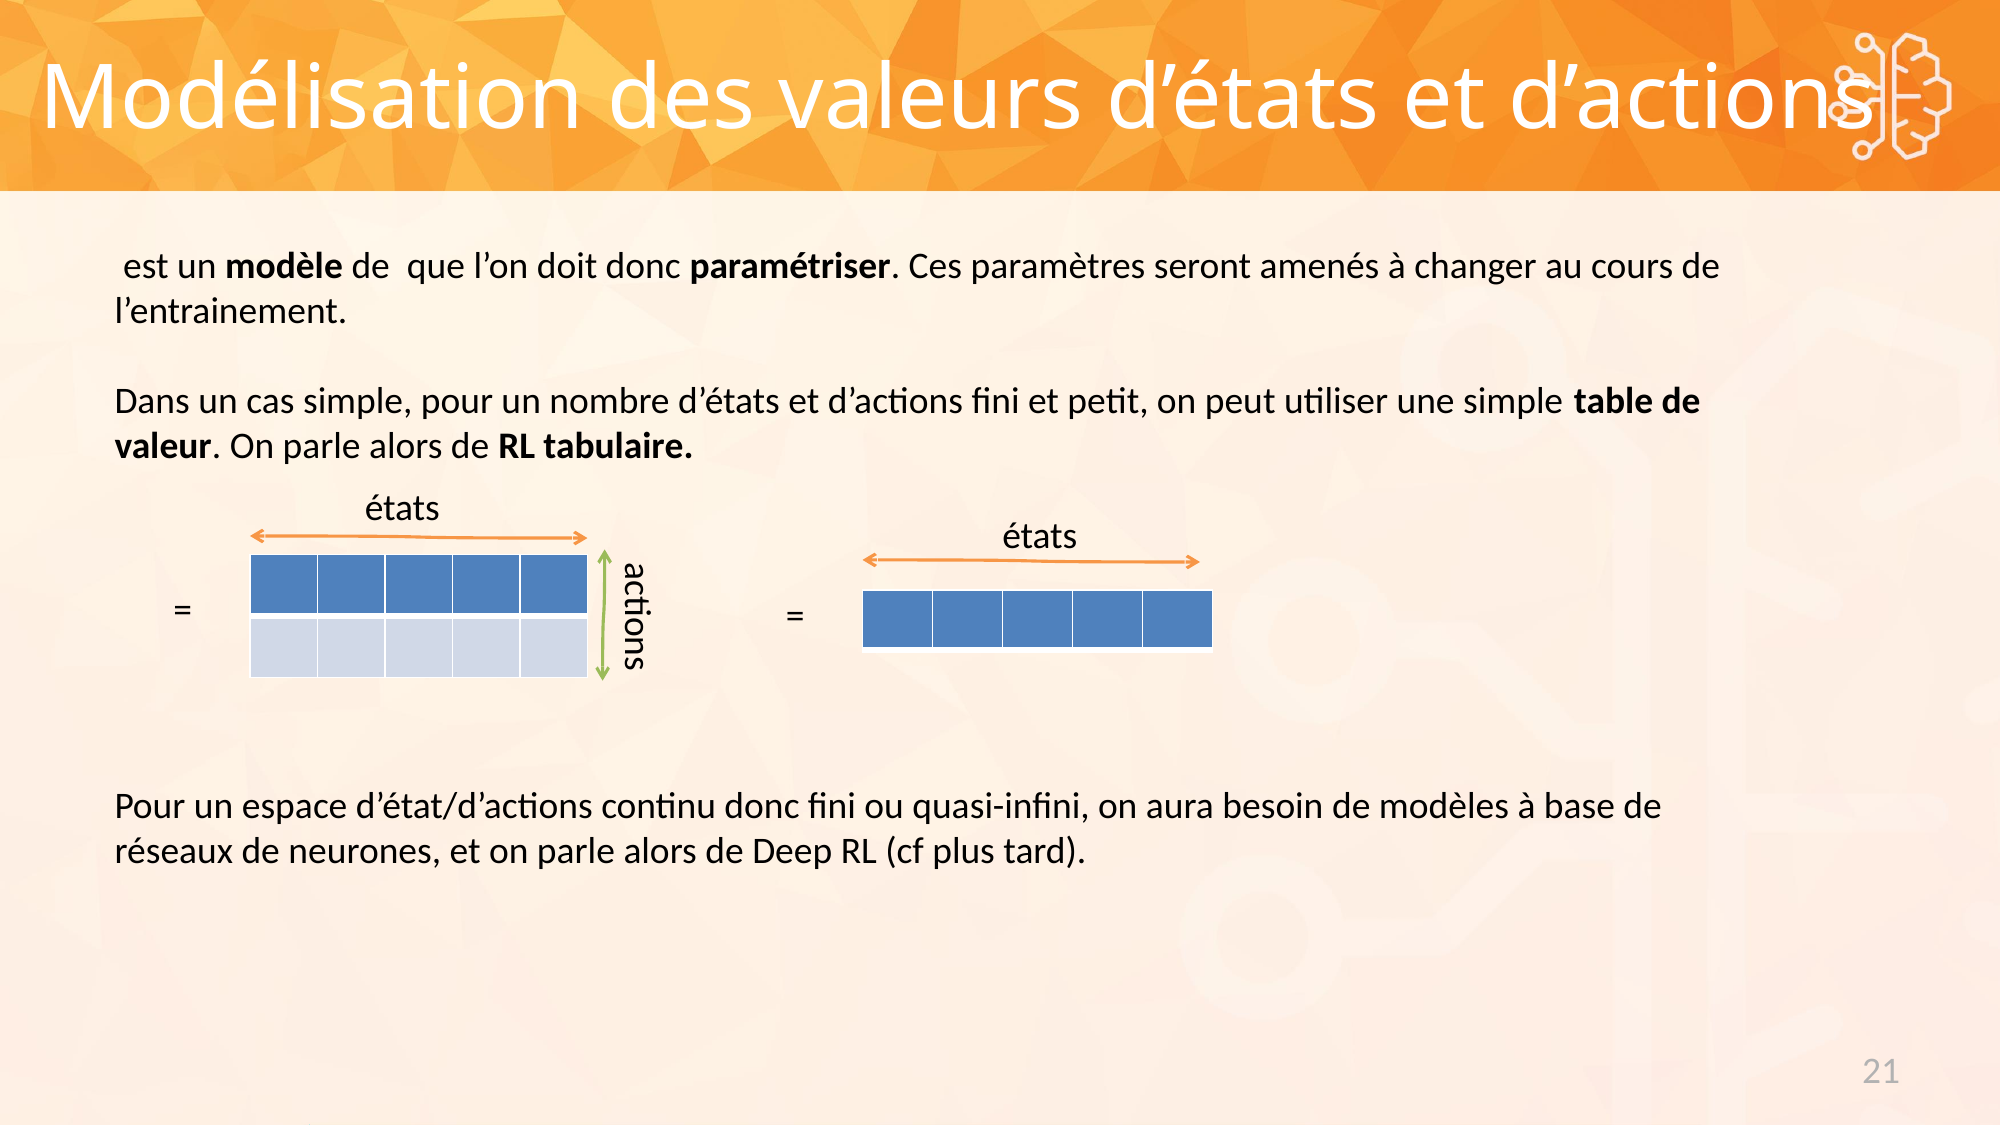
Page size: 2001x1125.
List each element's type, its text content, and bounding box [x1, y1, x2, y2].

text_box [862, 559, 1201, 563]
slide_number 21 [1440, 1046, 1900, 1103]
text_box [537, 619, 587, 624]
text_box Modélisation des valeurs d’états et d’actions [37, 37, 1900, 147]
text_box actions [610, 625, 670, 790]
table_header [521, 555, 587, 613]
table_header [386, 555, 452, 613]
table_cell [521, 619, 587, 677]
table_header [933, 591, 1002, 647]
table_cell [453, 619, 519, 677]
picture [0, 0, 2000, 1125]
text_box actions [610, 547, 670, 613]
table_header [251, 555, 317, 613]
table_header [863, 591, 932, 647]
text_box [249, 535, 588, 539]
table_header [1143, 591, 1212, 647]
table_cell [318, 619, 384, 677]
table_header [1003, 591, 1072, 647]
table_cell [251, 619, 317, 677]
table_header [453, 555, 519, 613]
table_cell [386, 619, 452, 677]
table_header [1073, 591, 1142, 647]
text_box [537, 613, 670, 617]
text_box états [350, 475, 475, 534]
text_box [610, 617, 670, 624]
text_box états [987, 503, 1163, 558]
table_header [318, 555, 384, 613]
